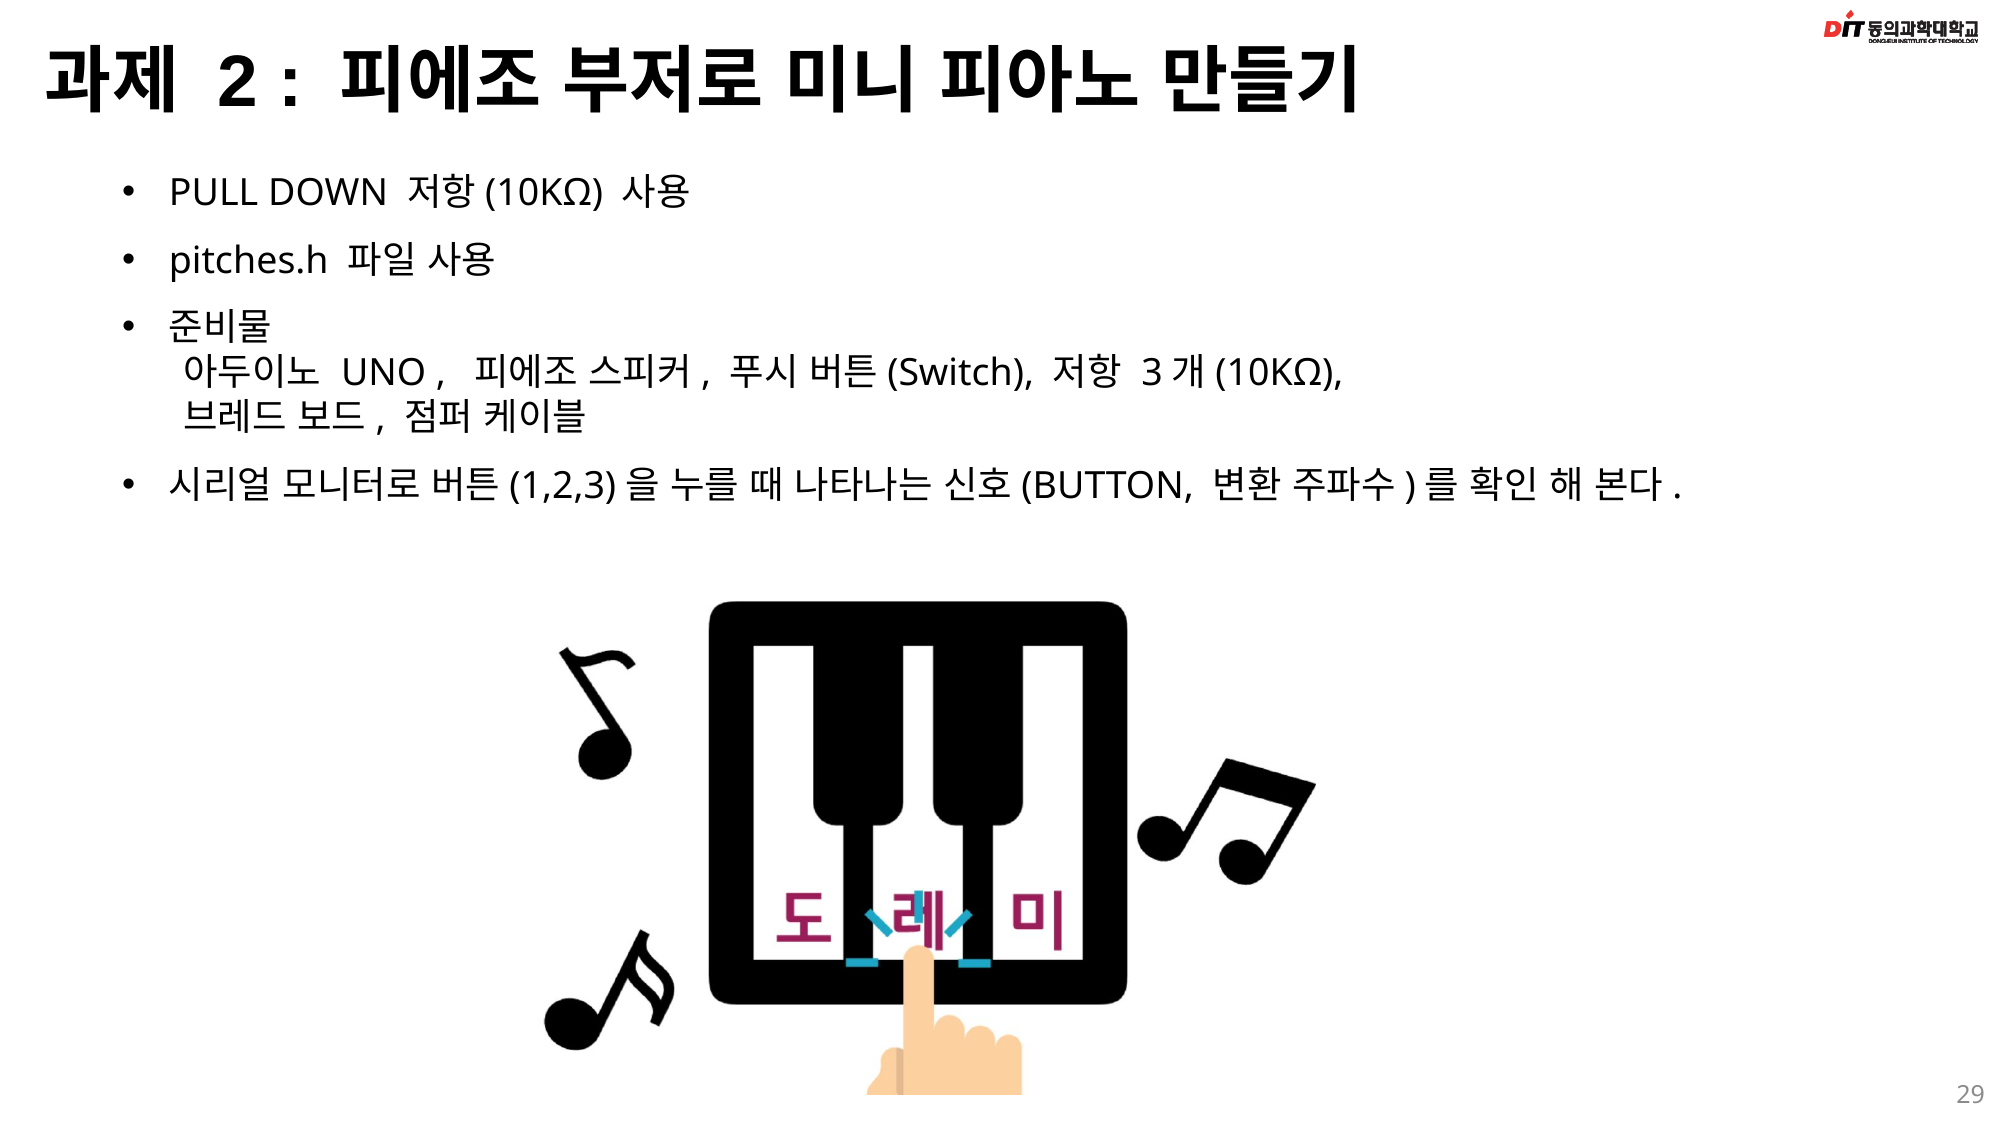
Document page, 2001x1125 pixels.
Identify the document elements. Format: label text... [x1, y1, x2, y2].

picture [534, 570, 1316, 1096]
picture [1824, 10, 1978, 43]
slide_number 29 [1931, 1065, 2000, 1125]
text_box 과제 2 : 피에조 부저로 미니 피아노 만들기 [29, 36, 1679, 151]
text_box PULL DOWN 저항(10KΩ) 사용 pitches.h 파일 사용 준비물 아두이노 UNO , 피에조 스피커, 푸시 버튼(Switch), 저항 3개(10KΩ), 브레드 보드, 점퍼 케이블 시리얼 모니터로 버튼(1,2,3)을 누를 때 나타나는 신호(BUTTON, 변환 주파수)를 확인 해 본다. [107, 138, 1893, 559]
